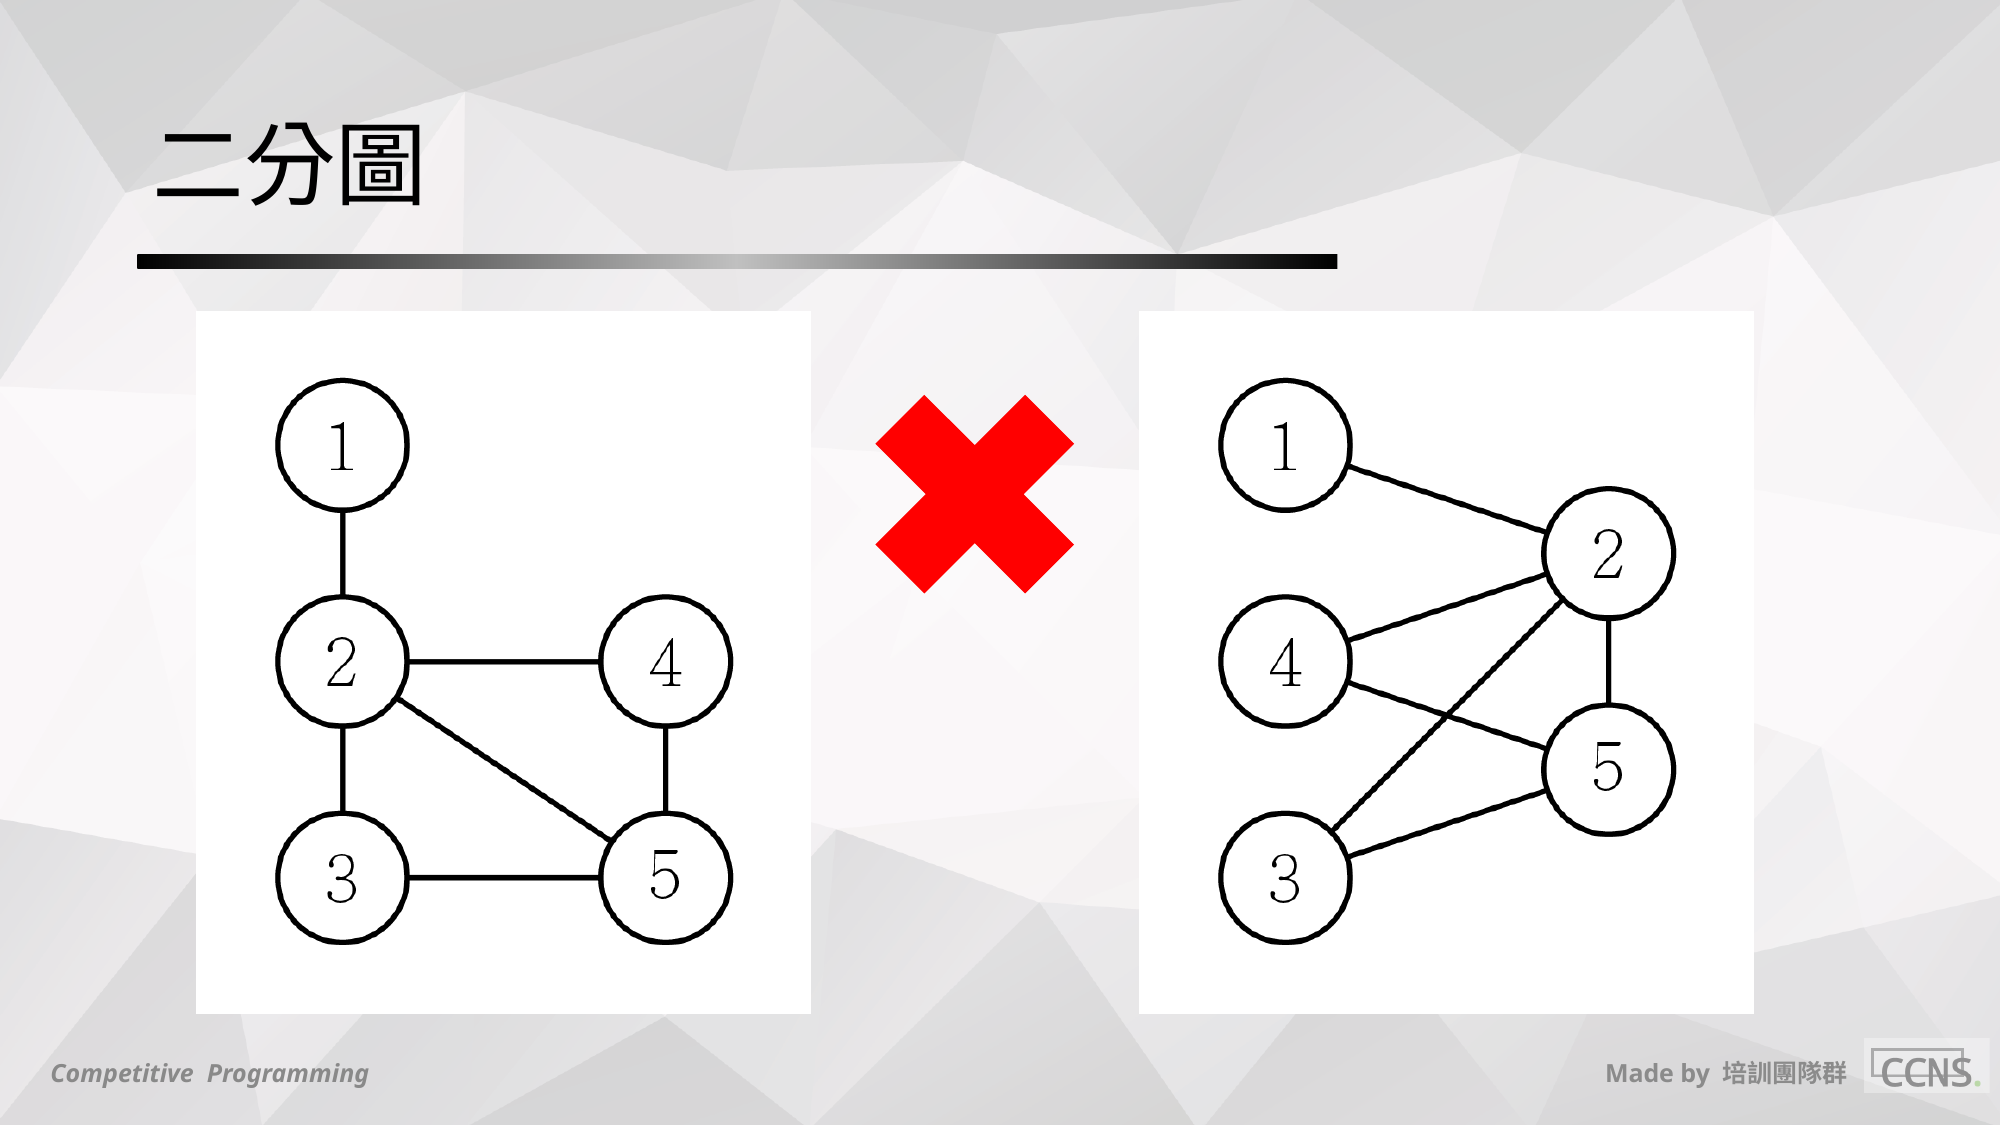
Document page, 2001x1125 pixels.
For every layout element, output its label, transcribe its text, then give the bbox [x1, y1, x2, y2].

title 二分圖 [137, 59, 1863, 278]
text_box [875, 394, 1075, 594]
picture [0, 0, 2000, 1125]
